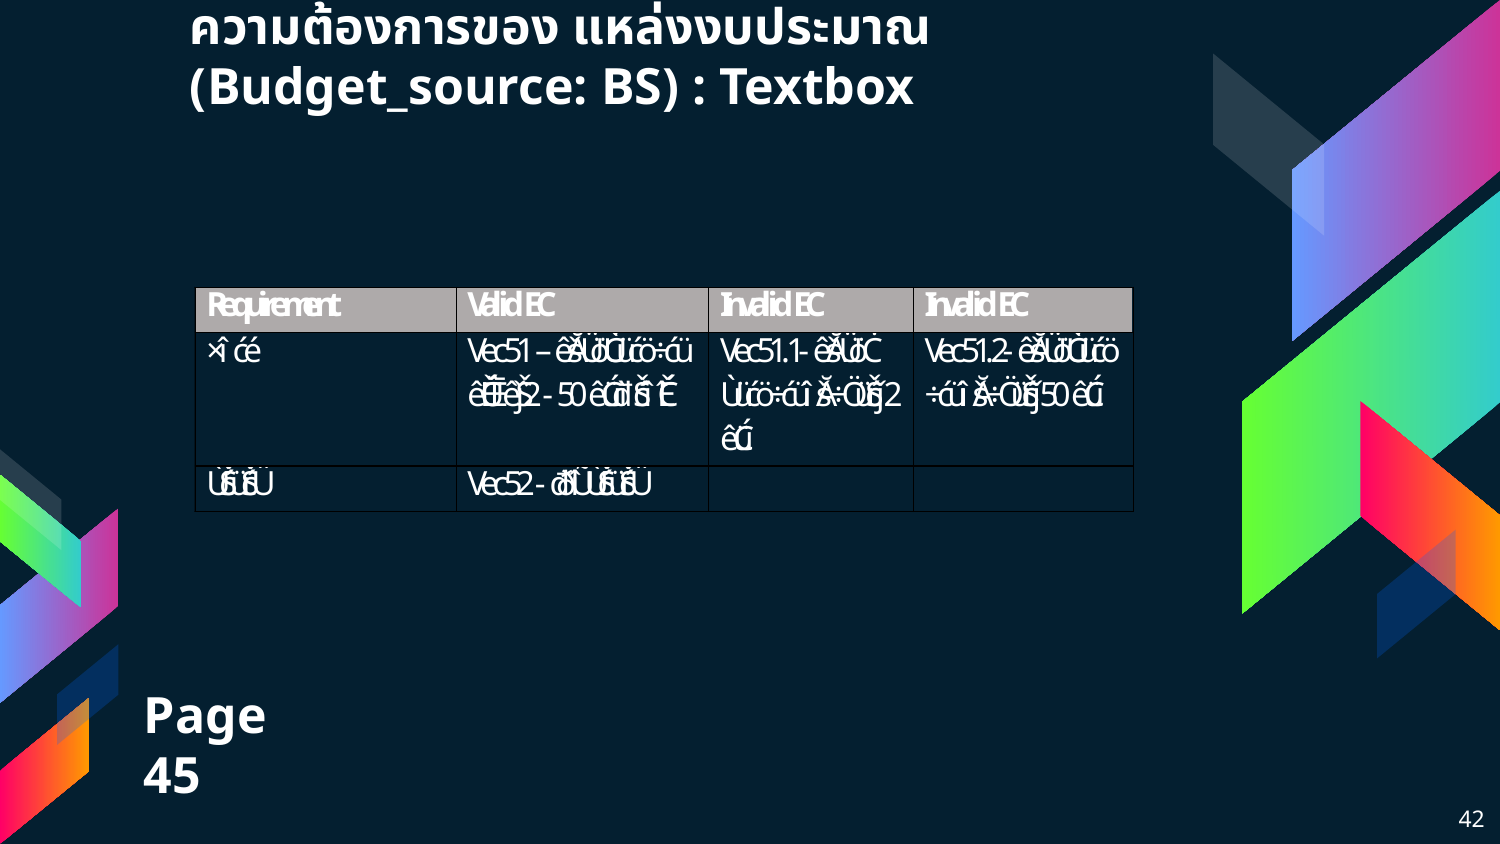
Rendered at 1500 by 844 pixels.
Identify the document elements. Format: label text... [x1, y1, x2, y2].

text_box Page 45 [128, 714, 343, 819]
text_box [194, 286, 1220, 558]
title ความต้องการของ แหล่งงบประมาณ (Budget_source: BS) : Textbox [175, 24, 1289, 130]
slide_number 42 [1403, 789, 1500, 844]
